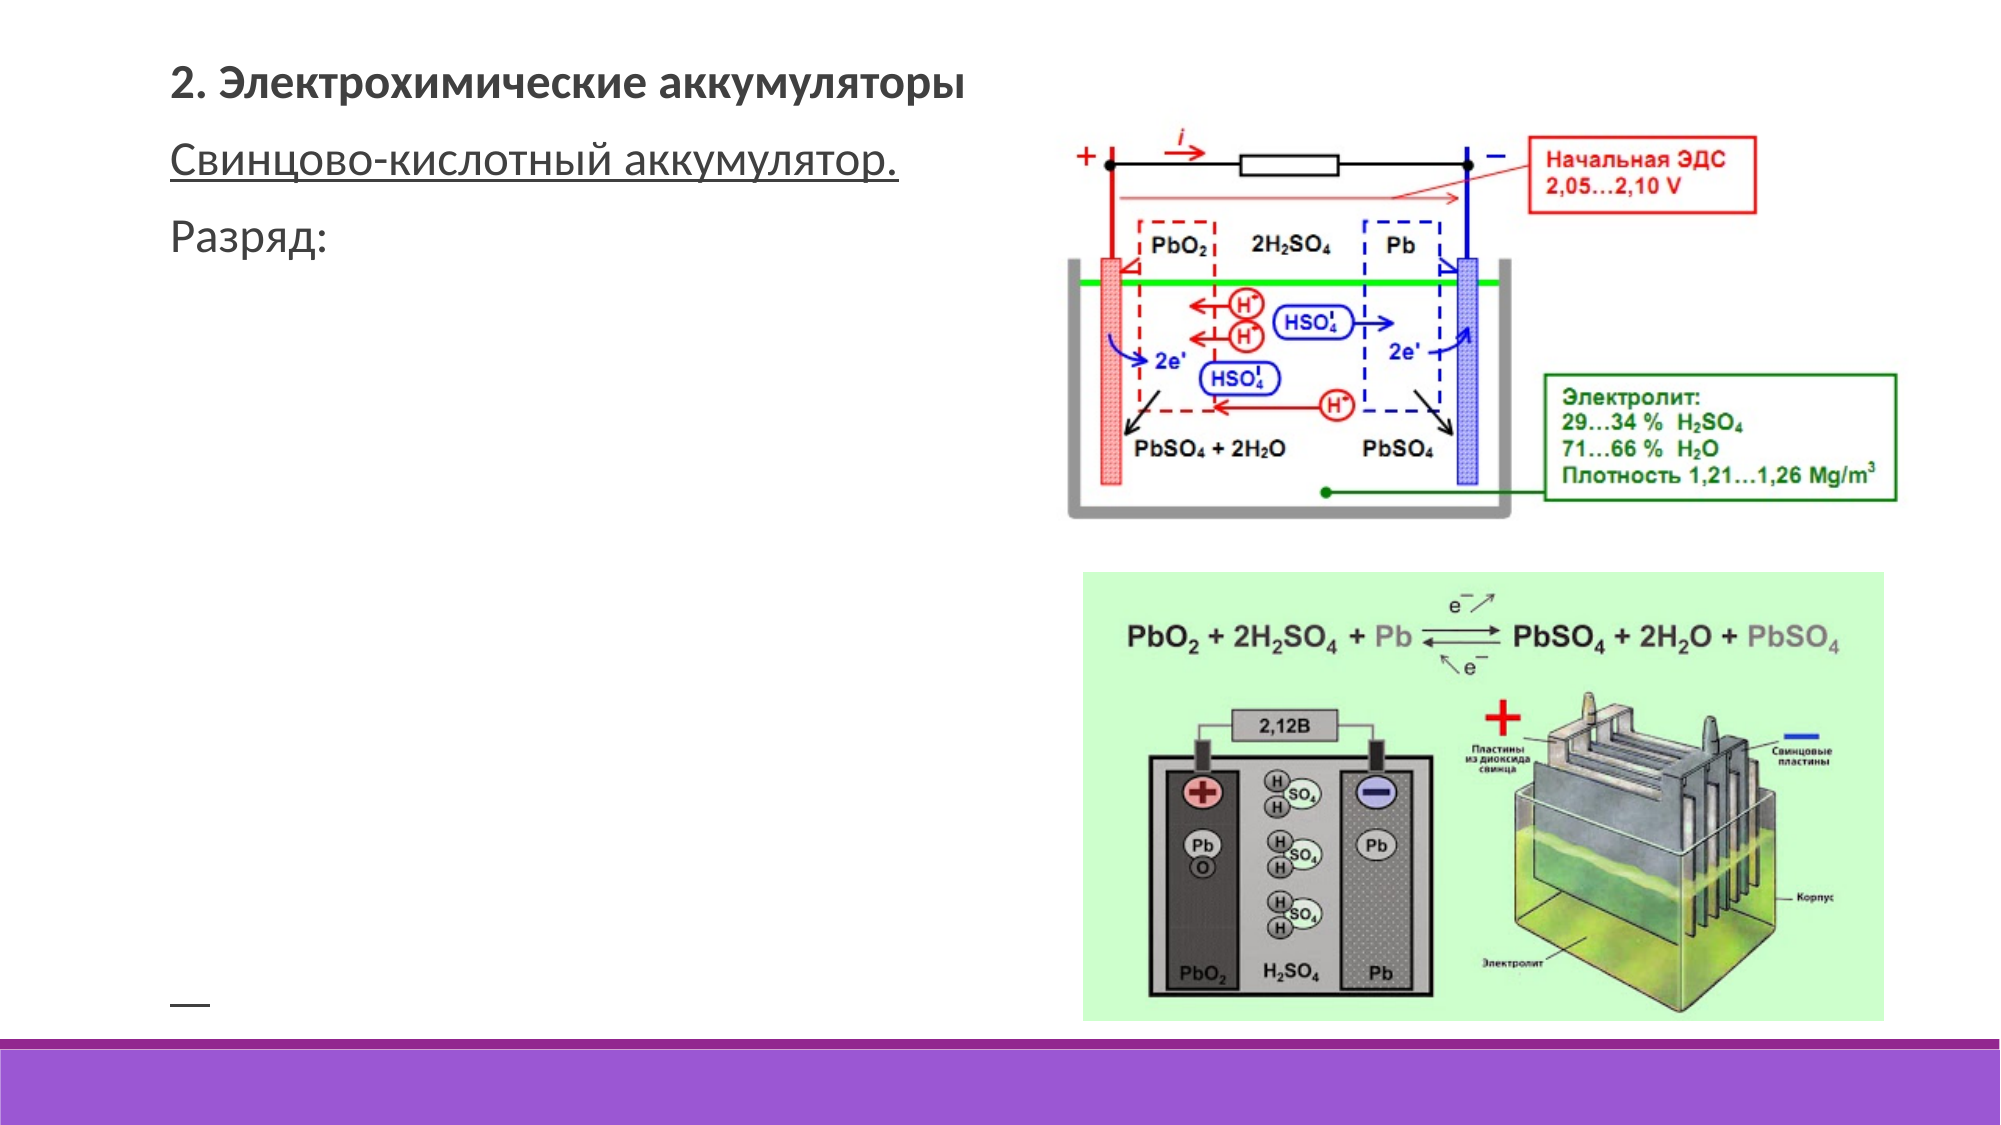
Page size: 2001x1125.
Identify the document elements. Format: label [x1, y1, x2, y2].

picture [1082, 571, 1884, 1022]
picture [1031, 82, 1935, 539]
